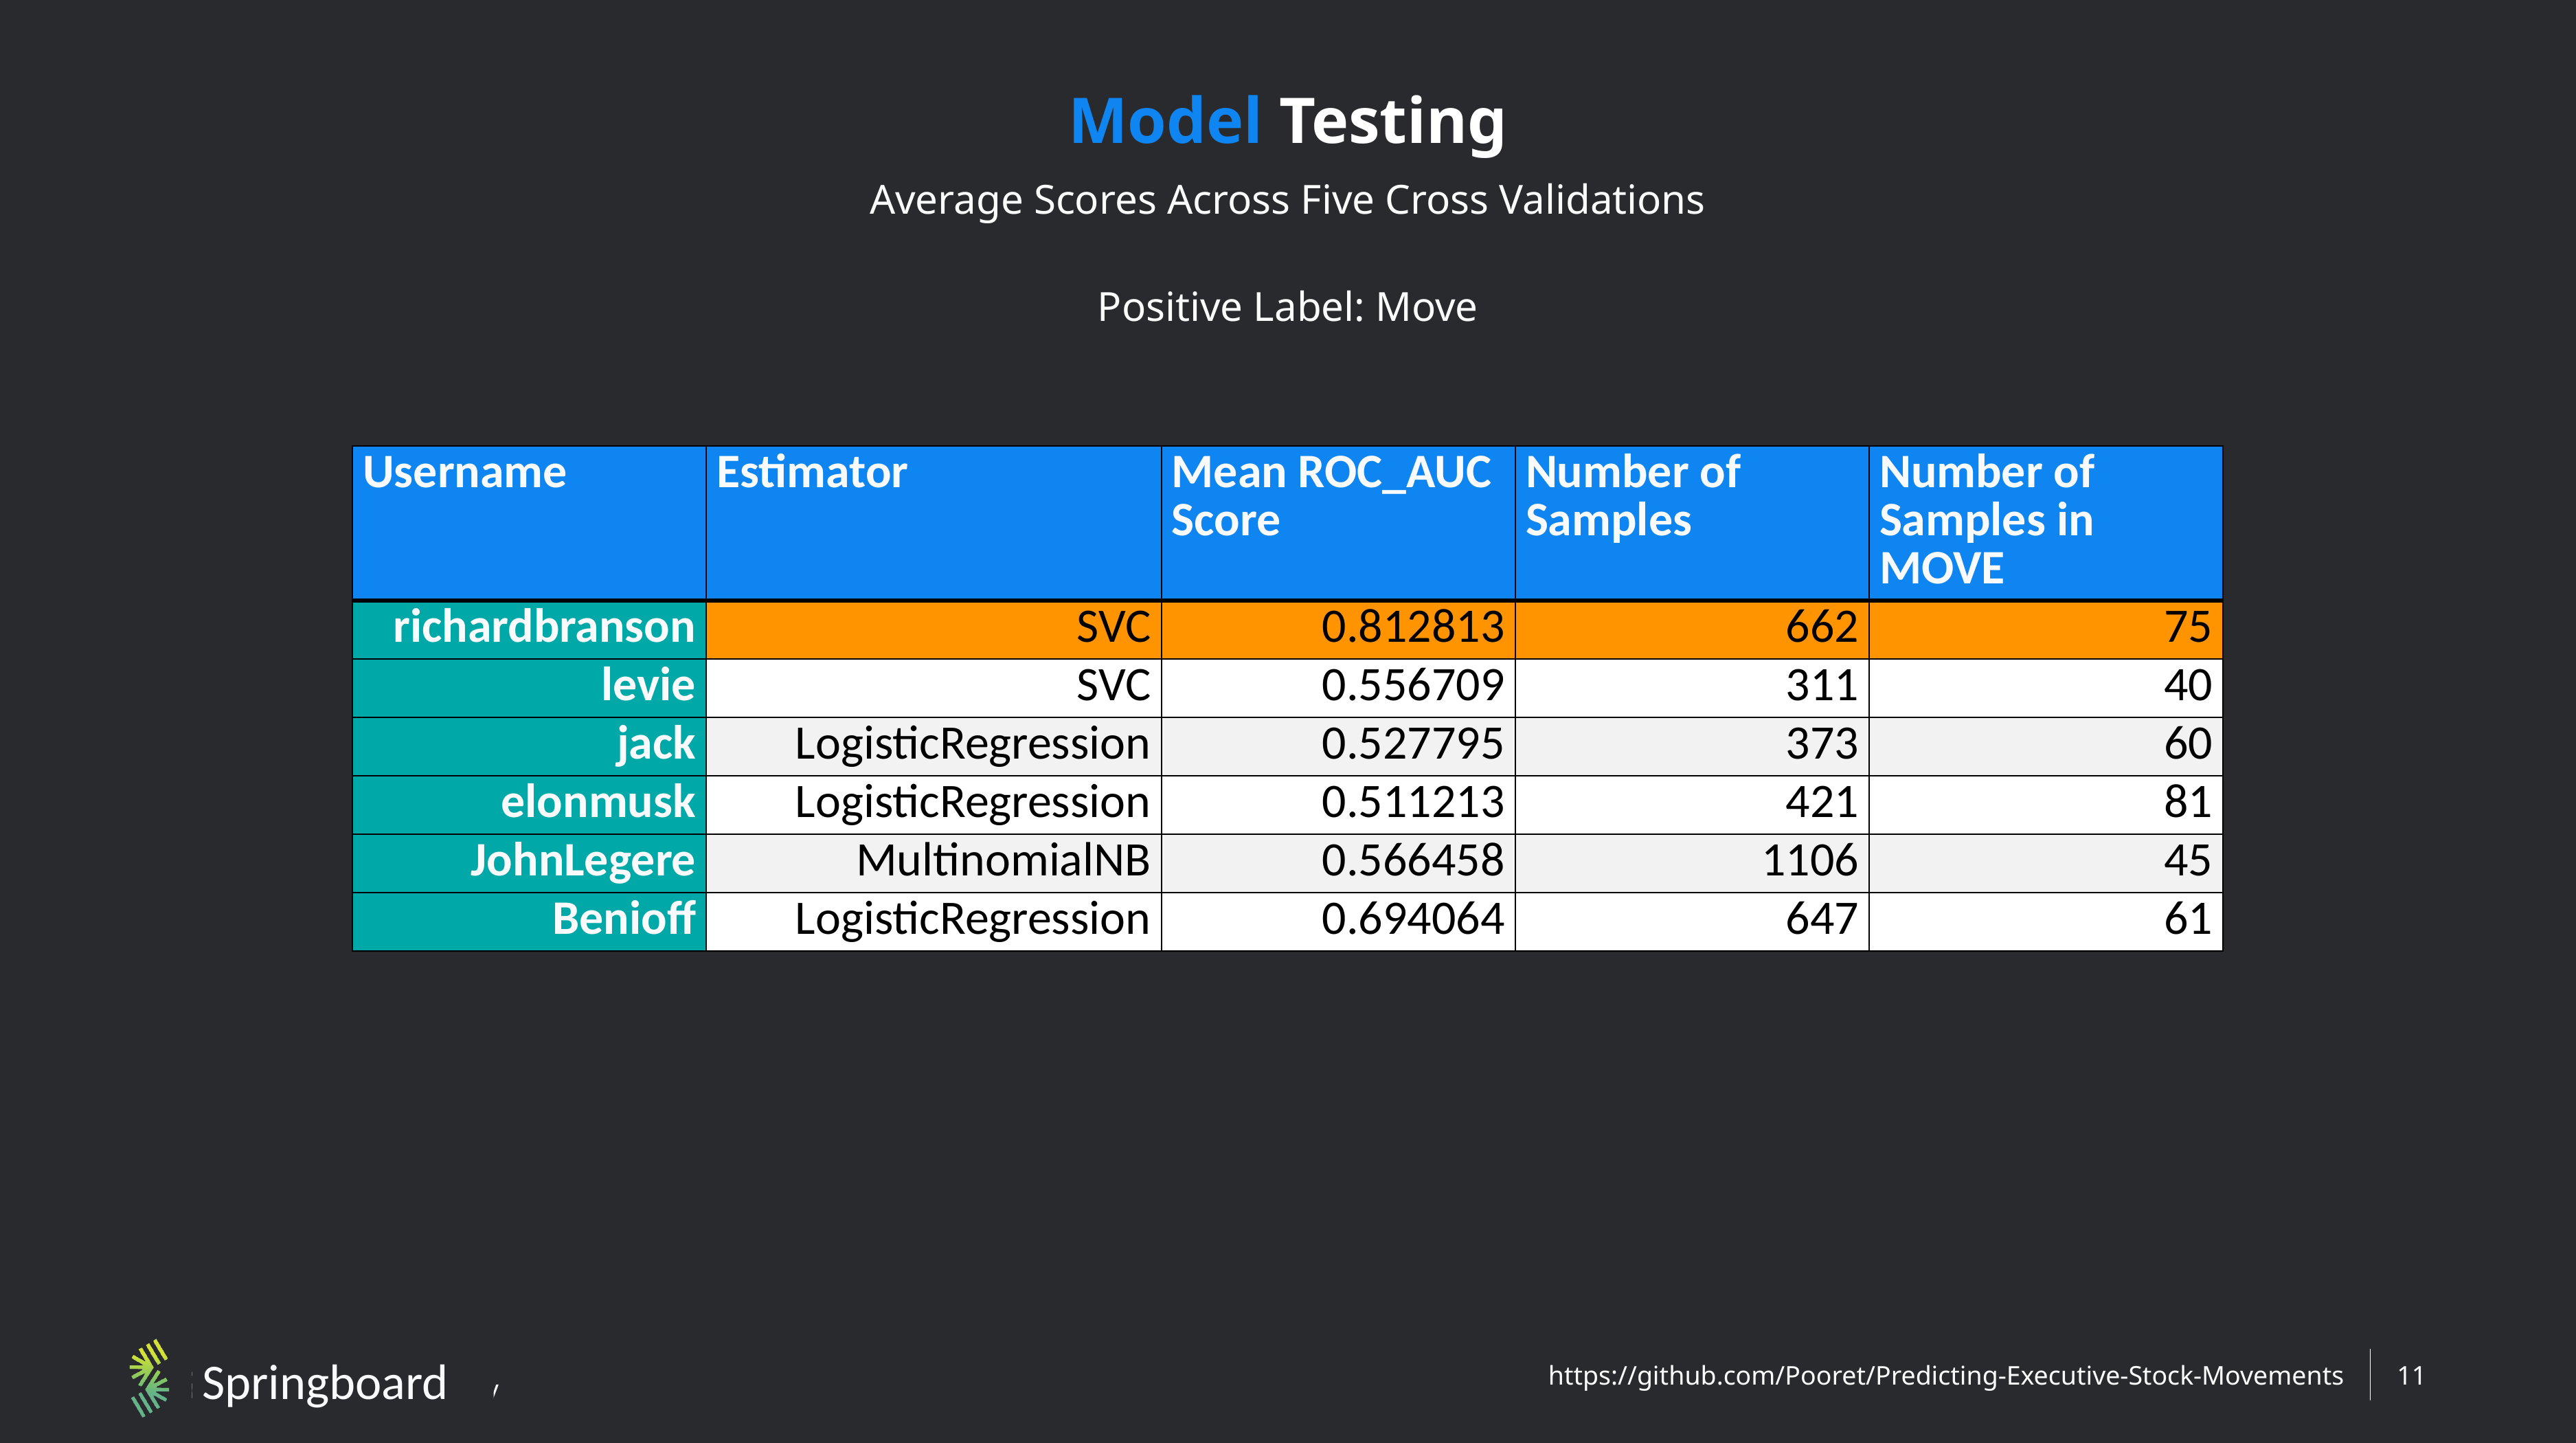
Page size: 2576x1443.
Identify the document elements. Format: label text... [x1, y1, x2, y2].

table_cell 0.556709 [1162, 660, 1515, 717]
table_cell SVC [707, 660, 1161, 717]
table_header Number of Samples [1516, 447, 1868, 599]
table_cell elonmusk [353, 776, 705, 834]
table_header Mean ROC_AUC Score [1162, 447, 1515, 599]
table_header Username [353, 447, 705, 599]
table_cell LogisticRegression [707, 893, 1161, 950]
table_cell 0.812813 [1162, 603, 1515, 658]
text_box Positive Label: Move [718, 252, 1857, 335]
table_cell LogisticRegression [707, 776, 1161, 834]
table_cell 647 [1516, 893, 1868, 950]
table_cell 40 [1870, 660, 2222, 717]
table_cell 0.566458 [1162, 835, 1515, 892]
picture [106, 1335, 192, 1421]
table_cell SVC [707, 603, 1161, 658]
table_cell 75 [1870, 603, 2222, 658]
table_cell 60 [1870, 718, 2222, 775]
table_cell levie [353, 660, 705, 717]
table_cell LogisticRegression [707, 718, 1161, 775]
text_box Model Testing [1058, 37, 1518, 144]
table_cell 61 [1870, 893, 2222, 950]
table_cell MultinomialNB [707, 835, 1161, 892]
table_cell 81 [1870, 776, 2222, 834]
table_cell 421 [1516, 776, 1868, 834]
table_cell 0.694064 [1162, 893, 1515, 950]
table_cell JohnLegere [353, 835, 705, 892]
table_cell 0.511213 [1162, 776, 1515, 834]
table_header Estimator [707, 447, 1161, 599]
table_cell richardbranson [353, 603, 705, 658]
table_cell Benioff [353, 893, 705, 950]
table_header Number of Samples in MOVE [1870, 447, 2222, 599]
table_cell 45 [1870, 835, 2222, 892]
table_cell 662 [1516, 603, 1868, 658]
slide_number 11 [1857, 1338, 2437, 1416]
table_cell 373 [1516, 718, 1868, 775]
table_cell 0.527795 [1162, 718, 1515, 775]
table_cell 311 [1516, 660, 1868, 717]
table_cell jack [353, 718, 705, 775]
text_box Average Scores Across Five Cross Validations [718, 144, 1857, 227]
table_cell 1106 [1516, 835, 1868, 892]
footer https://github.com/Pooret/Predicting-Executive-Stock-Movements [1485, 1338, 1857, 1416]
text_box Springboard [192, 1344, 494, 1414]
